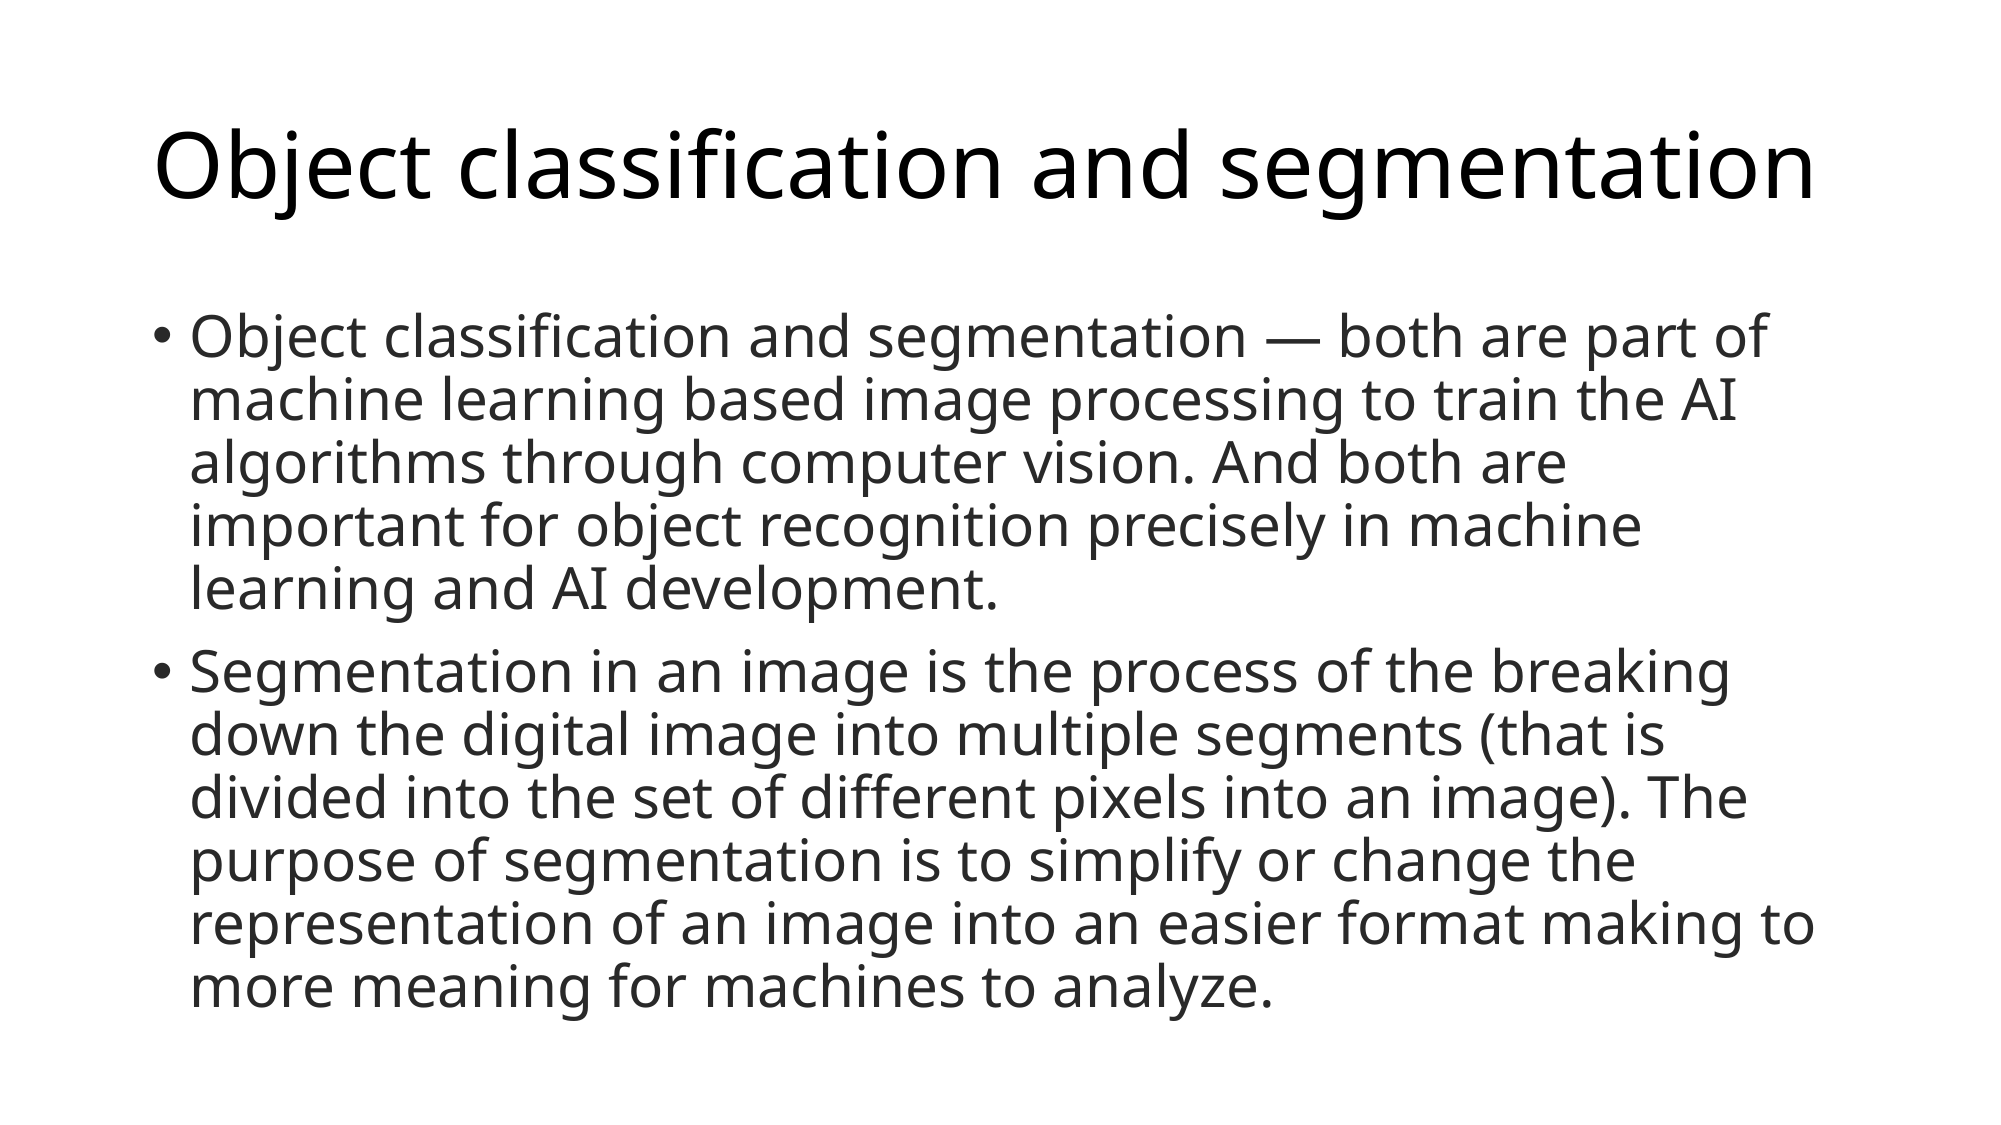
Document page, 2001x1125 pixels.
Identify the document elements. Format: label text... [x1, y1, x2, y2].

list Object classification and segmentation — both are part of machine learning based image processing to train the AI algorithms through computer vision. And both are important for object recognition precisely in machine learning and AI development. Segmentation in an image is the process of the breaking down the digital image into multiple segments (that is divided into the set of different pixels into an image). The purpose of segmentation is to simplify or change the representation of an image into an easier format making to more meaning for machines to analyze. [137, 299, 1863, 1014]
title Object classification and segmentation [137, 59, 1863, 278]
